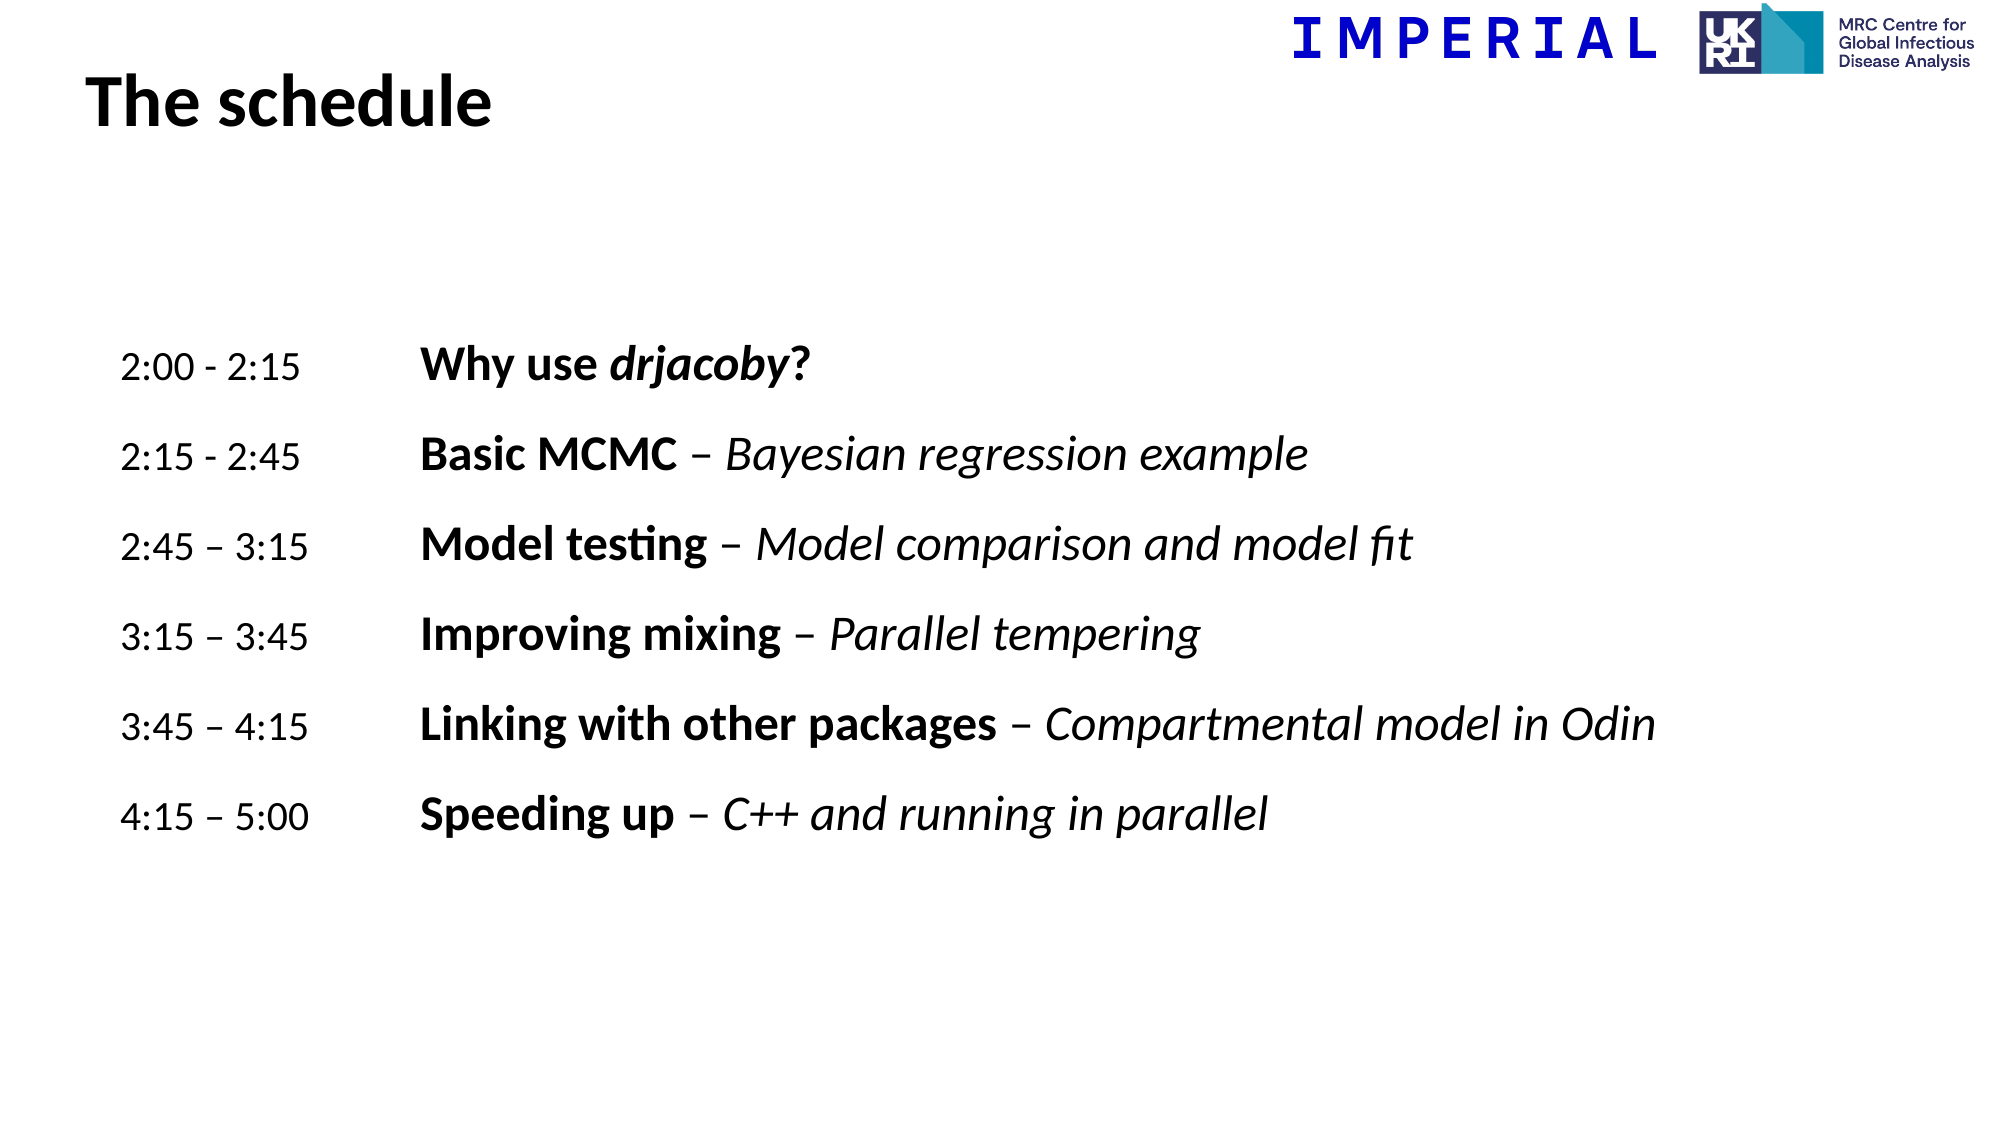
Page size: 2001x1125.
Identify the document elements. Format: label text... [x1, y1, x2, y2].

picture [1699, 3, 1992, 74]
picture [1294, 17, 1656, 58]
text_box The schedule [70, 43, 869, 149]
text_box 2:00 - 2:15 Why use drjacoby? 2:15 - 2:45 Basic MCMC – Bayesian regression example 2:45 – 3:15 Model testing – Model comparison and model fit 3:15 – 3:45 Improving mixing – Parallel tempering 3:45 – 4:15 Linking with other packages – Compartmental model in Odin 4:15 – 5:00 Speeding up – C++ and running in parallel [105, 292, 1816, 1028]
